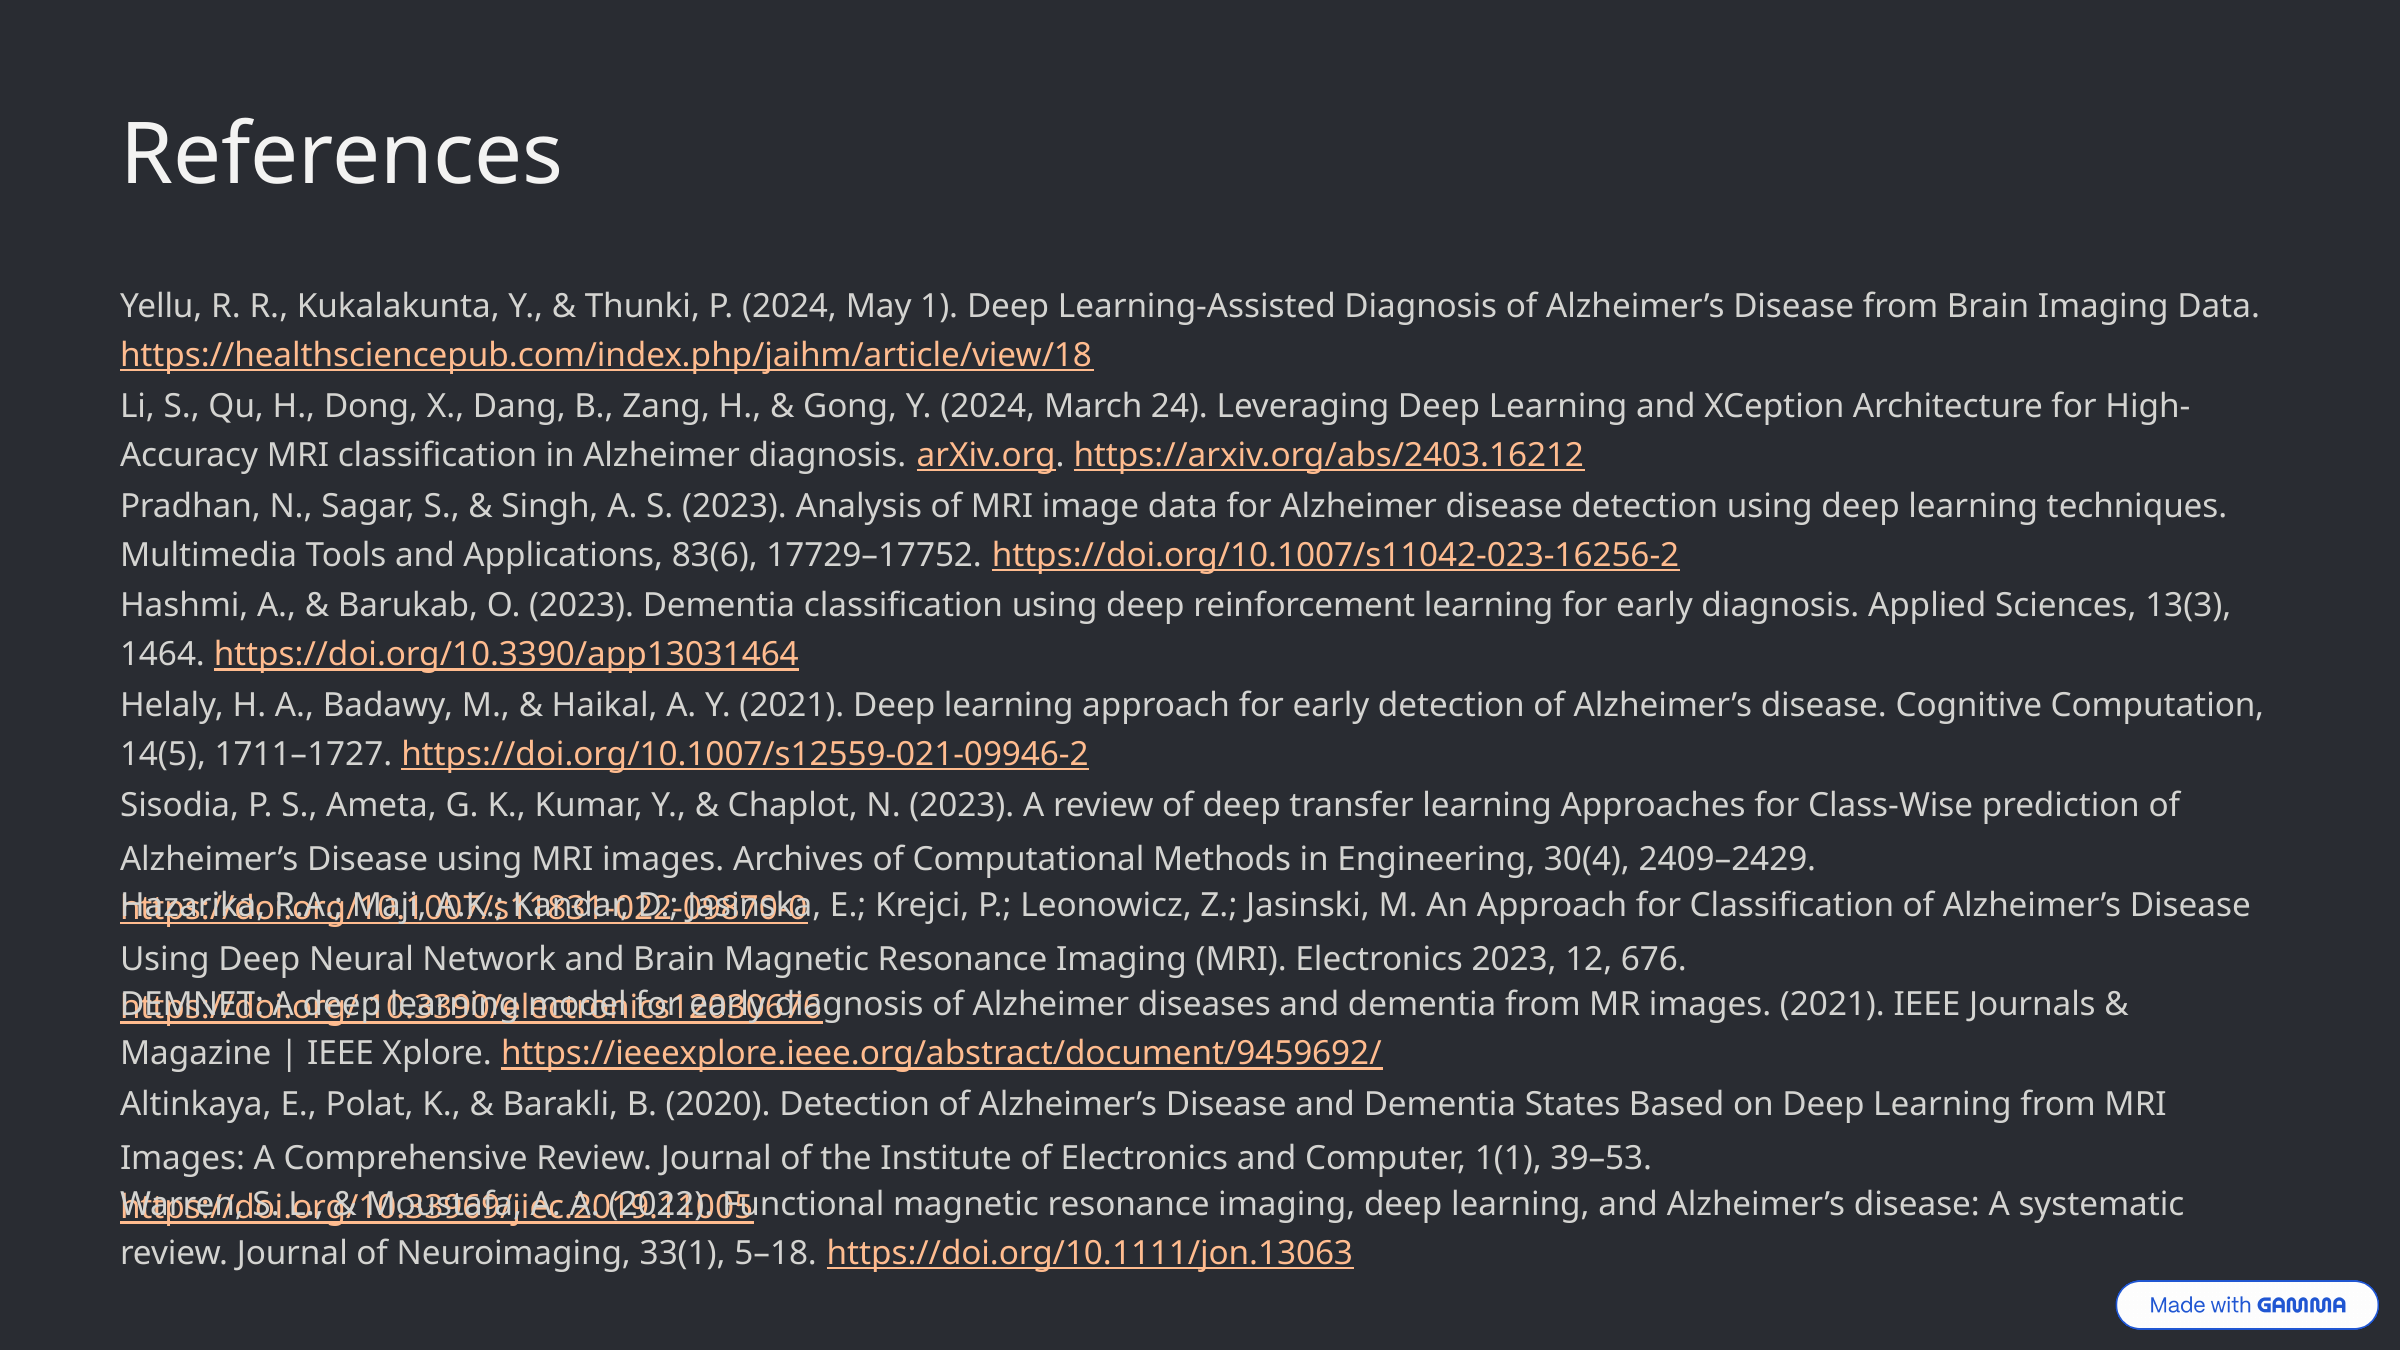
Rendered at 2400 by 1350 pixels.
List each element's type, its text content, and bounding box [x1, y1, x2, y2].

text_box Warren, S. L., & Moustafa, A. A. (2022). Functional magnetic resonance imaging, deep learning, and Alzheimer’s disease: A systematic review. Journal of Neuroimaging, 33(1), 5–18. https://doi.org/10.1111/jon.13063 [119, 1167, 2280, 1256]
text_box Pradhan, N., Sagar, S., & Singh, A. S. (2023). Analysis of MRI image data for Alzheimer disease detection using deep learning techniques. Multimedia Tools and Applications, 83(6), 17729–17752. https://doi.org/10.1007/s11042-023-16256-2 [119, 469, 2280, 558]
text_box Hashmi, A., & Barukab, O. (2023). Dementia classification using deep reinforcement learning for early diagnosis. Applied Sciences, 13(3), 1464. https://doi.org/10.3390/app13031464 [119, 569, 2280, 658]
text_box DEMNET: A deep learning model for early diagnosis of Alzheimer diseases and dementia from MR images. (2021). IEEE Journals & Magazine | IEEE Xplore. https://ieeexplore.ieee.org/abstract/document/9459692/ [119, 968, 2280, 1056]
text_box Li, S., Qu, H., Dong, X., Dang, B., Zang, H., & Gong, Y. (2024, March 24). Leveraging Deep Learning and XCeption Architecture for High-Accuracy MRI classification in Alzheimer diagnosis. arXiv.org. https://arxiv.org/abs/2403.16212 [119, 369, 2280, 458]
text_box Altinkaya, E., Polat, K., & Barakli, B. (2020). Detection of Alzheimer’s Disease and Dementia States Based on Deep Learning from MRI Images: A Comprehensive Review. Journal of the Institute of Electronics and Computer, 1(1), 39–53. https://doi.org/10.33969/jiec.2019.11005 [119, 1067, 2280, 1156]
text_box Helaly, H. A., Badawy, M., & Haikal, A. Y. (2021). Deep learning approach for early detection of Alzheimer’s disease. Cognitive Computation, 14(5), 1711–1727. https://doi.org/10.1007/s12559-021-09946-2 [119, 669, 2280, 757]
text_box Yellu, R. R., Kukalakunta, Y., & Thunki, P. (2024, May 1). Deep Learning-Assisted Diagnosis of Alzheimer’s Disease from Brain Imaging Data. https://healthsciencepub.com/index.php/jaihm/article/view/18 [119, 270, 2280, 358]
text_box References [120, 94, 978, 202]
picture [2106, 1271, 2389, 1339]
text_box Hazarika, R.A.; Maji, A.K.; Kandar, D.; Jasinska, E.; Krejci, P.; Leonowicz, Z.; Jasinski, M. An Approach for Classification of Alzheimer’s Disease Using Deep Neural Network and Brain Magnetic Resonance Imaging (MRI). Electronics 2023, 12, 676. https://doi.org/ 10.3390/electronics12030676 [119, 868, 2280, 957]
text_box Sisodia, P. S., Ameta, G. K., Kumar, Y., & Chaplot, N. (2023). A review of deep transfer learning Approaches for Class-Wise prediction of Alzheimer’s Disease using MRI images. Archives of Computational Methods in Engineering, 30(4), 2409–2429. https://doi.org/10.1007/s11831-022-09870-0 [119, 768, 2280, 857]
